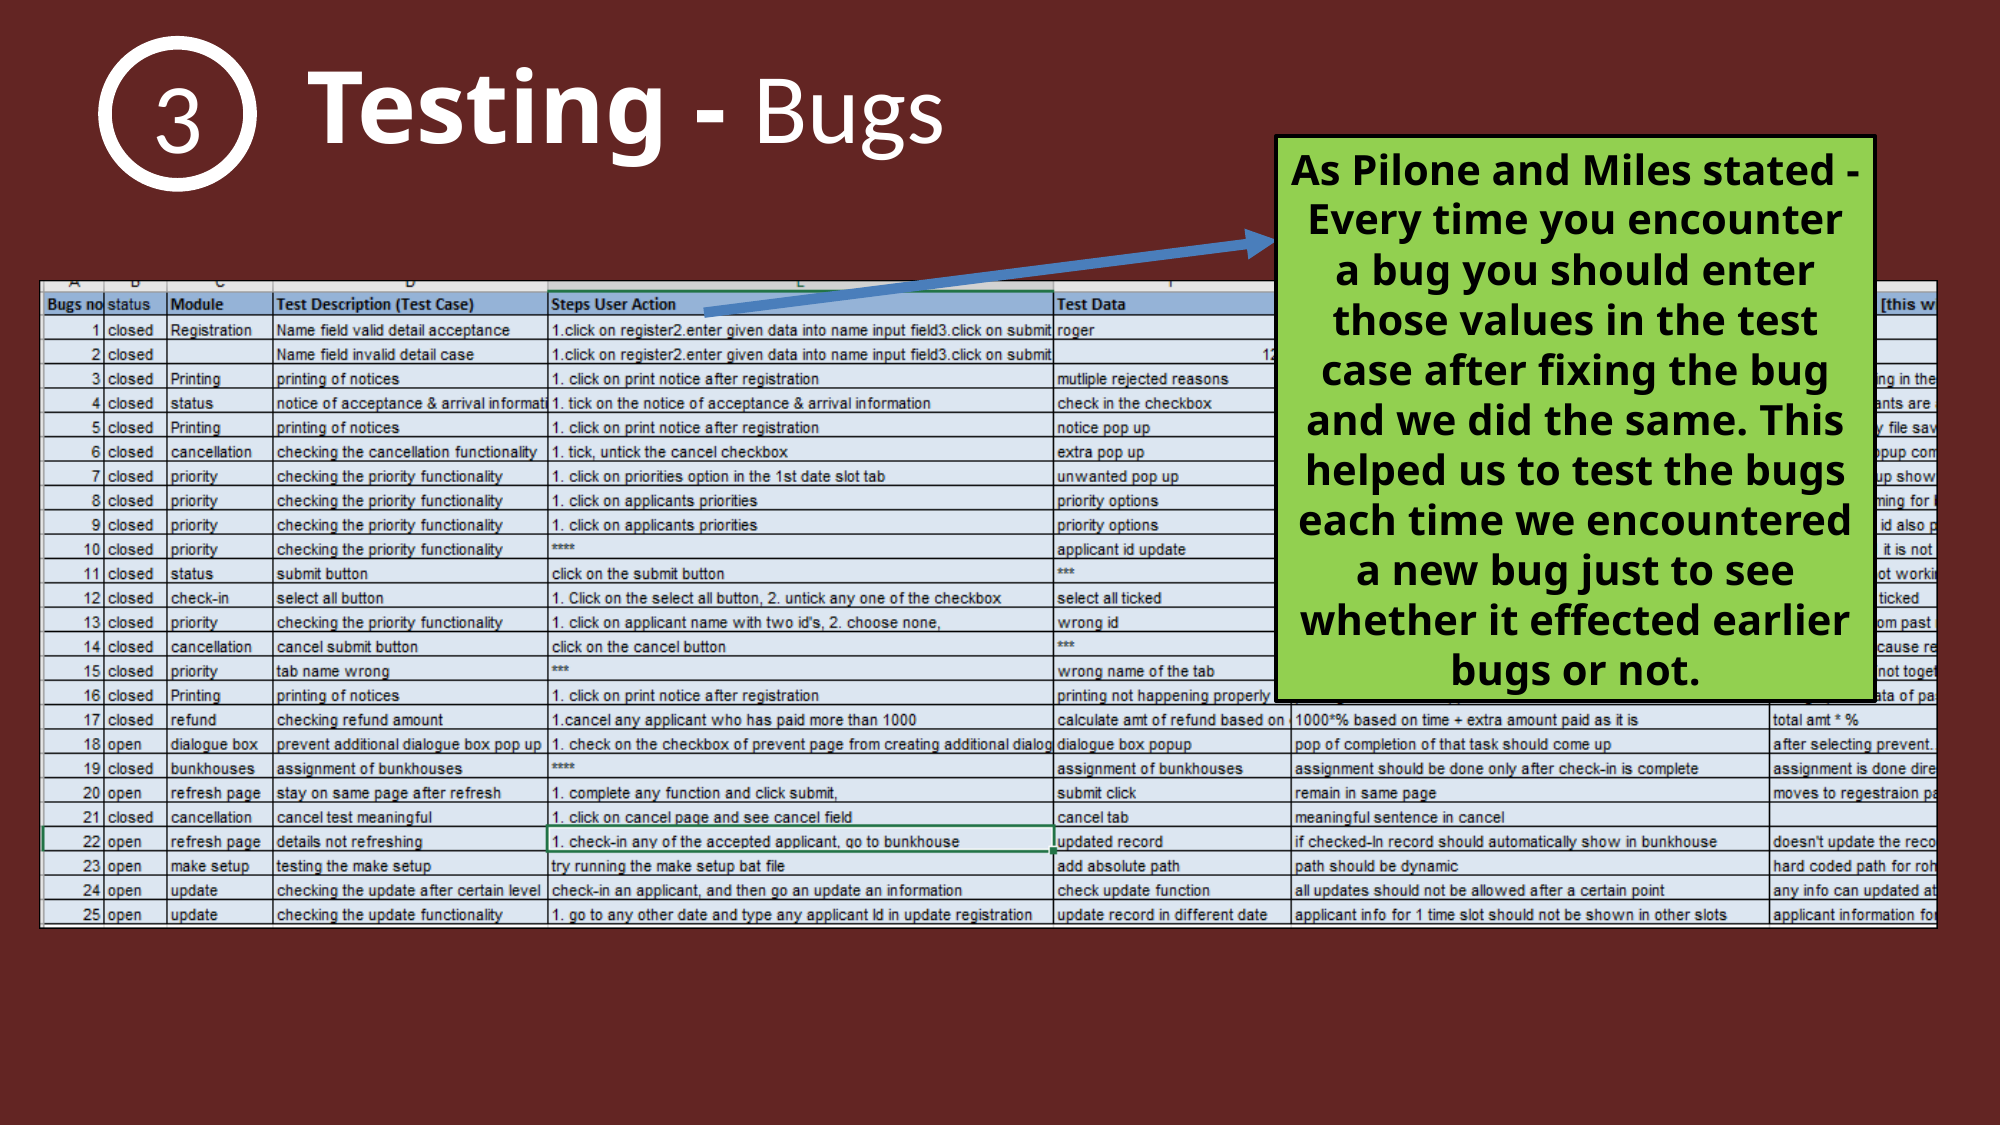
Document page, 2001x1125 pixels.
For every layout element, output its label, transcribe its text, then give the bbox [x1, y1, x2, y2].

text_box 3 [98, 35, 257, 192]
text_box As Pilone and Miles stated - Every time you encounter a bug you should enter those values in the test case after fixing the bug and we did the same. This helped us to test the bugs each time we encountered a new bug just to see whether it effected earlier bugs or not. [1276, 136, 1875, 280]
text_box Testing - Bugs [291, 35, 961, 171]
picture [39, 280, 1938, 930]
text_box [703, 239, 1278, 313]
